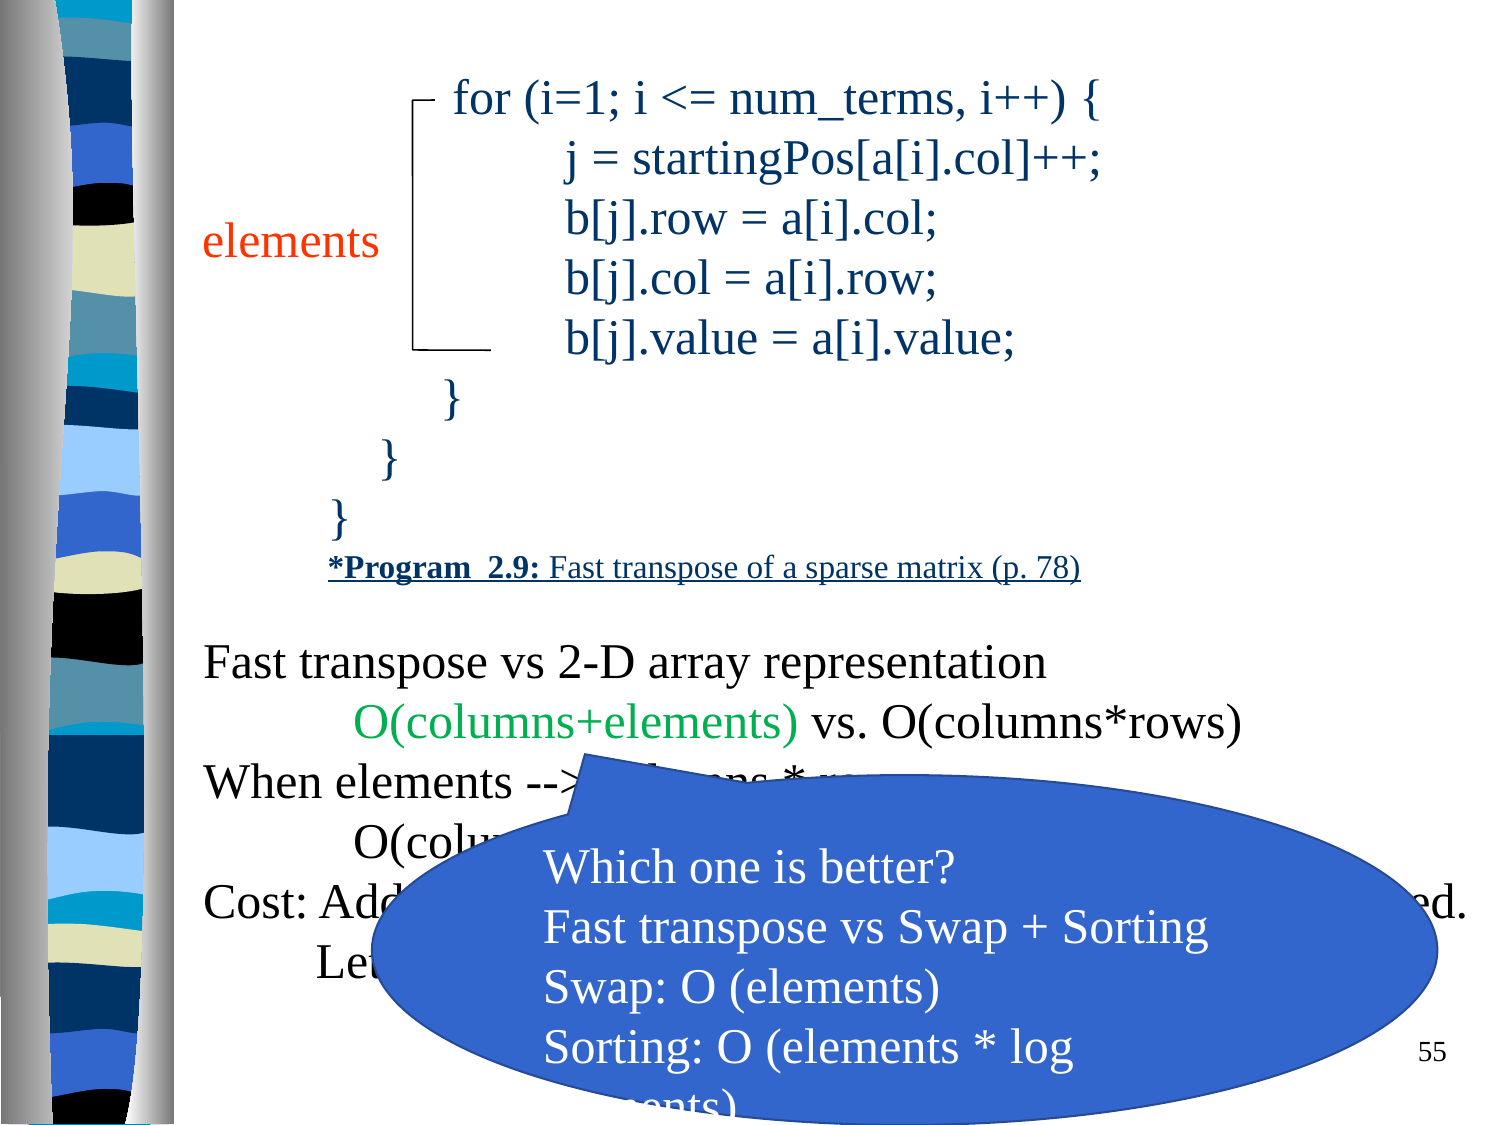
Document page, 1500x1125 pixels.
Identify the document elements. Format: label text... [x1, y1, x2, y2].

slide_number 55 [1190, 1025, 1463, 1100]
footer CHAPTER 2 [587, 1092, 620, 1100]
text_box Which one is better? Fast transpose vs Swap + Sorting Swap: O (elements) Sorting: O (elements * log elements) [370, 753, 1439, 1125]
text_box Fast transpose vs 2-D array representation O(columns+elements) vs. O(columns*rows) When elements --> columns * rows O(columns+elements) --> O(columns*rows) Cost: Additional rowTerms and startingPos arrays are required. Let the two arrays rowTerms and startingPos be shared. [188, 620, 1484, 996]
title for (i=1; i <= num_terms, i++) { j = startingPos[a[i].col]++; b[j].row = a[i].col; b[j].col = a[i].row; b[j].value = a[i].value; } } } *Program 2.9: Fast transpose of a sparse matrix (p. 78) [312, 0, 1438, 620]
text_box elements [187, 199, 396, 275]
